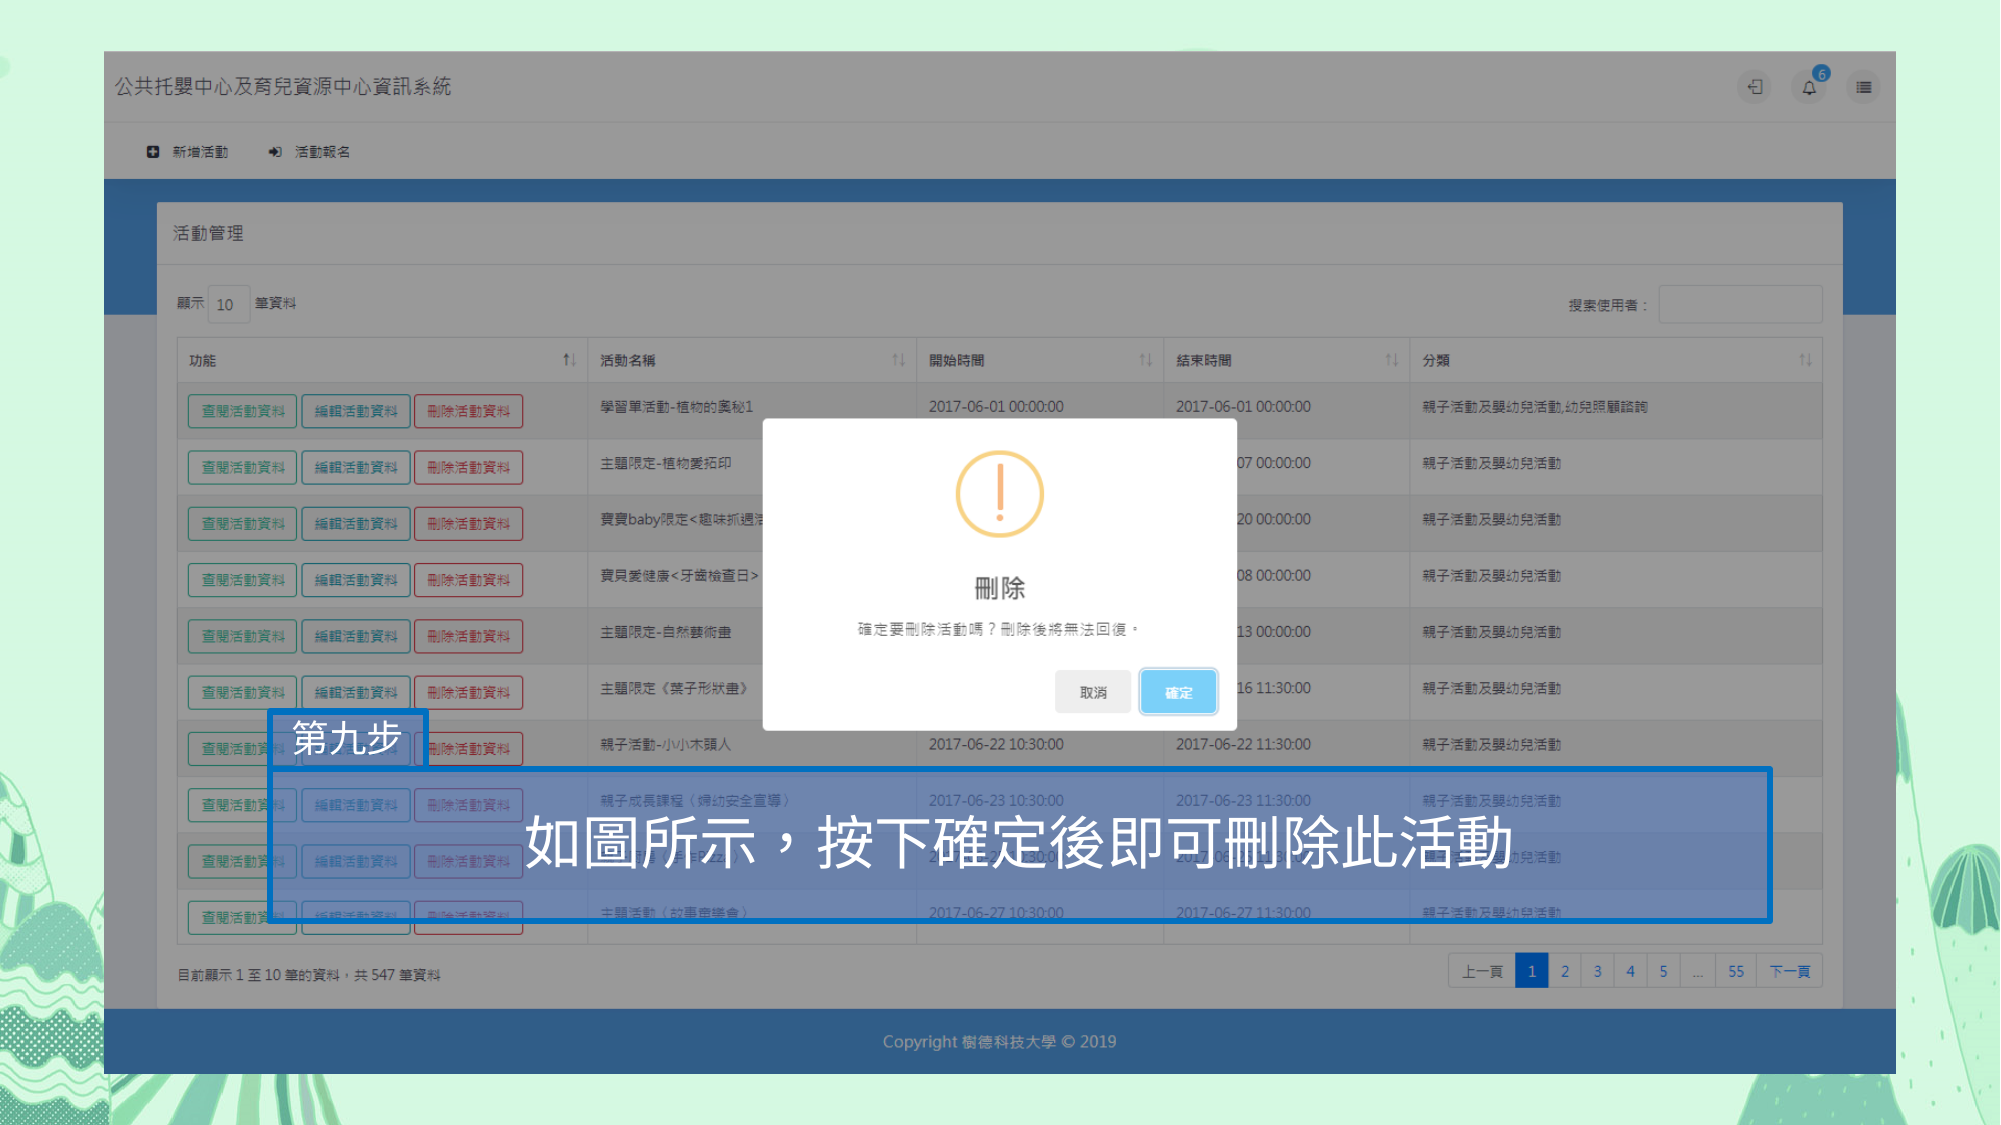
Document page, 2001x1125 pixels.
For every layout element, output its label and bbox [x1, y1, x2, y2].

text_box [269, 711, 1770, 922]
text_box [0, 0, 2000, 1125]
picture [104, 51, 1896, 1074]
